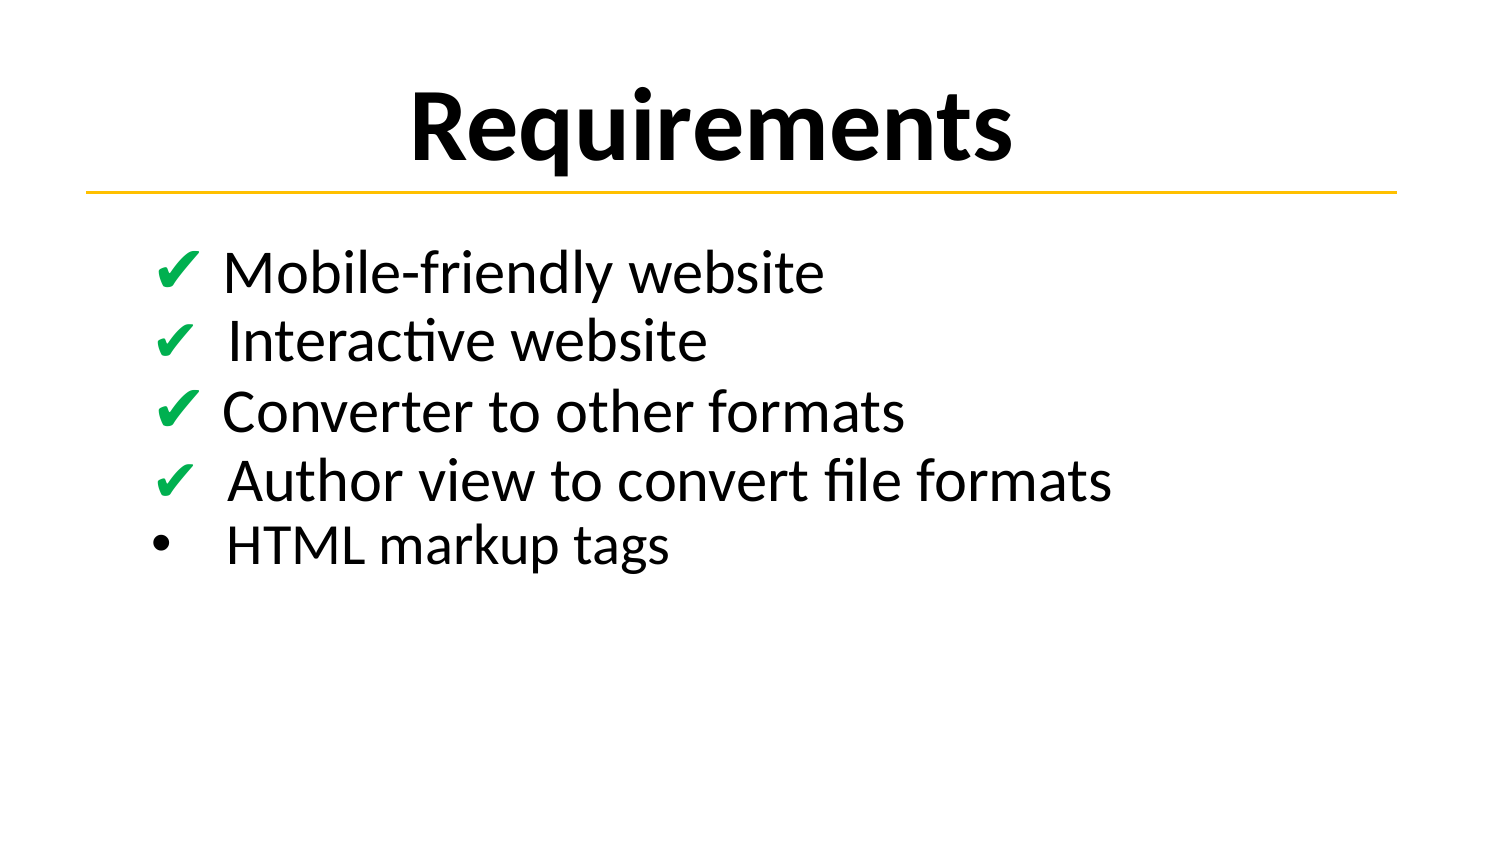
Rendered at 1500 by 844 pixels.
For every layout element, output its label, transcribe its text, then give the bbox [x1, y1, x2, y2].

title Requirements [24, 45, 1424, 209]
list ✔ Mobile-friendly website ✔ Interactive website ✔ Converter to other formats ✔ Author view to convert file formats HTML markup tags [103, 224, 1391, 760]
